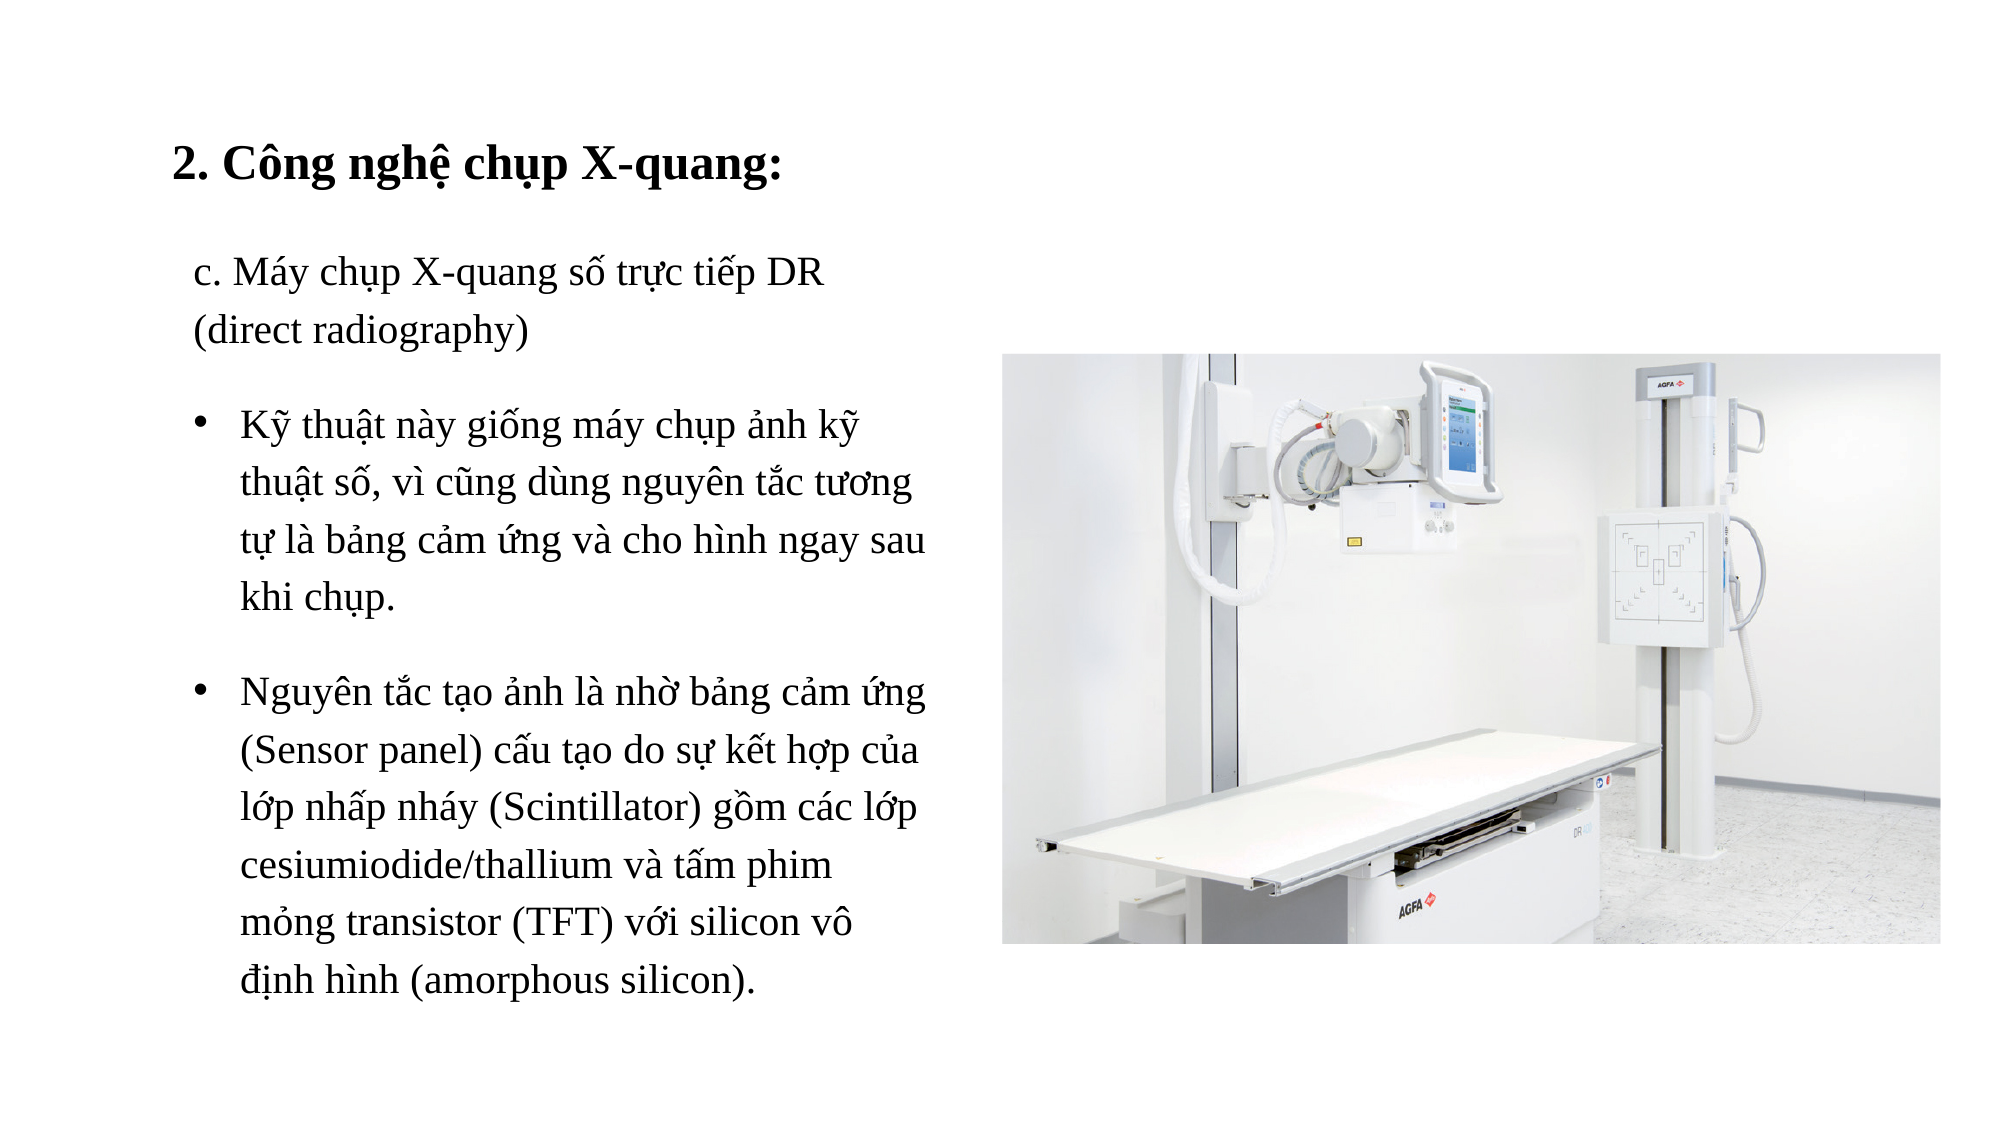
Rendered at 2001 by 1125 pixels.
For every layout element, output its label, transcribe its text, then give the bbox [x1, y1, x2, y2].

title 2. Công nghệ chụp X-quang: [156, 144, 1657, 198]
subtitle c. Máy chụp X-quang số trực tiếp DR (direct radiography) Kỹ thuật này giống máy chụp ảnh kỹ thuật số, vì cũng dùng nguyên tắc tương tự là bảng cảm ứng và cho hình ngay sau khi chụp. Nguyên tắc tạo ảnh là nhờ bảng cảm ứng (Sensor panel) cấu tạo do sự kết hợp của lớp nhấp nháy (Scintillator) gồm các lớp cesiumiodide/thallium và tấm phim mỏng transistor (TFT) với silicon vô định hình (amorphous silicon). [178, 229, 950, 1065]
picture [999, 350, 1943, 946]
